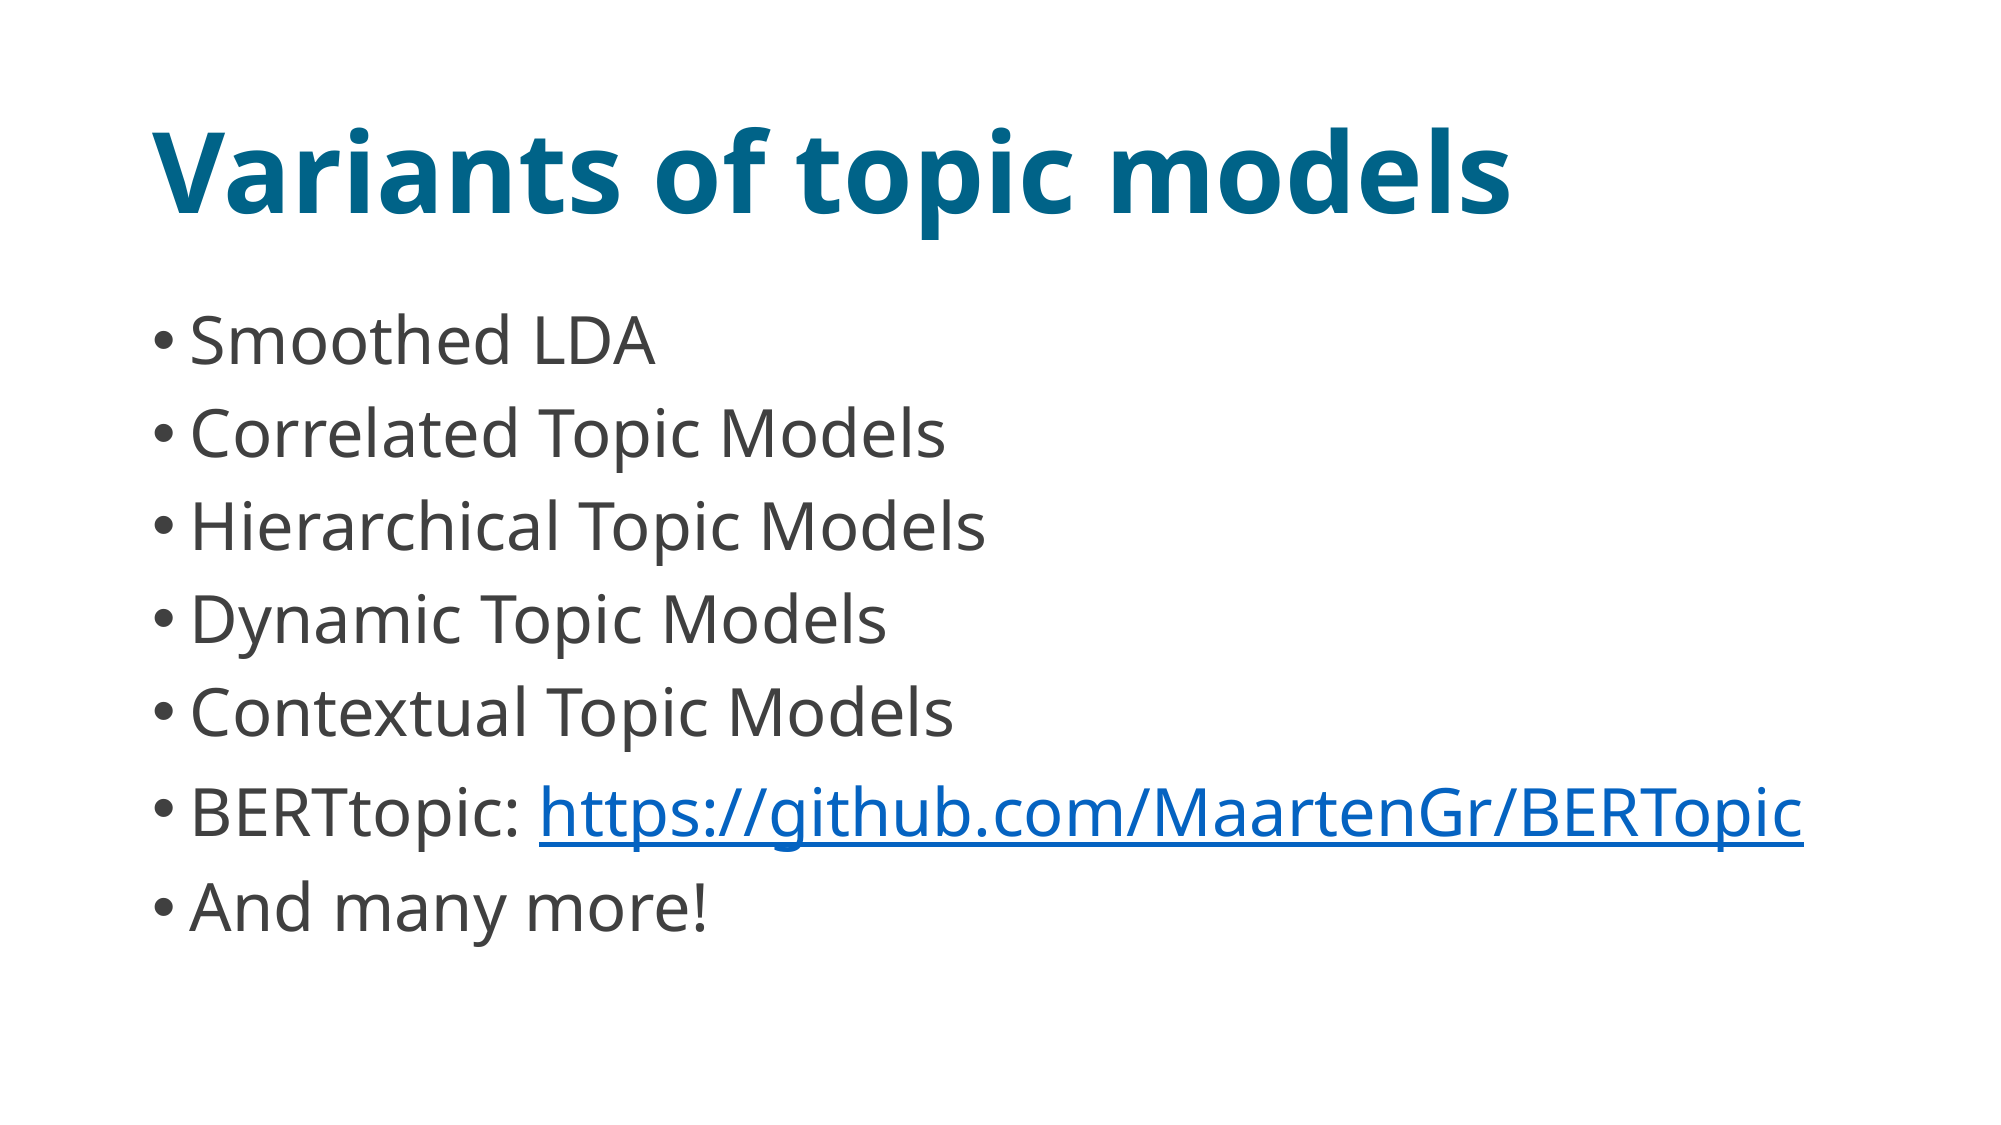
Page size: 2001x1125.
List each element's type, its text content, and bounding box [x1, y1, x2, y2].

list Smoothed LDA Correlated Topic Models Hierarchical Topic Models Dynamic Topic Models Contextual Topic Models BERTtopic: https://github.com/MaartenGr/BERTopic And many more! [137, 299, 1863, 1066]
title Variants of topic models [137, 59, 1863, 278]
